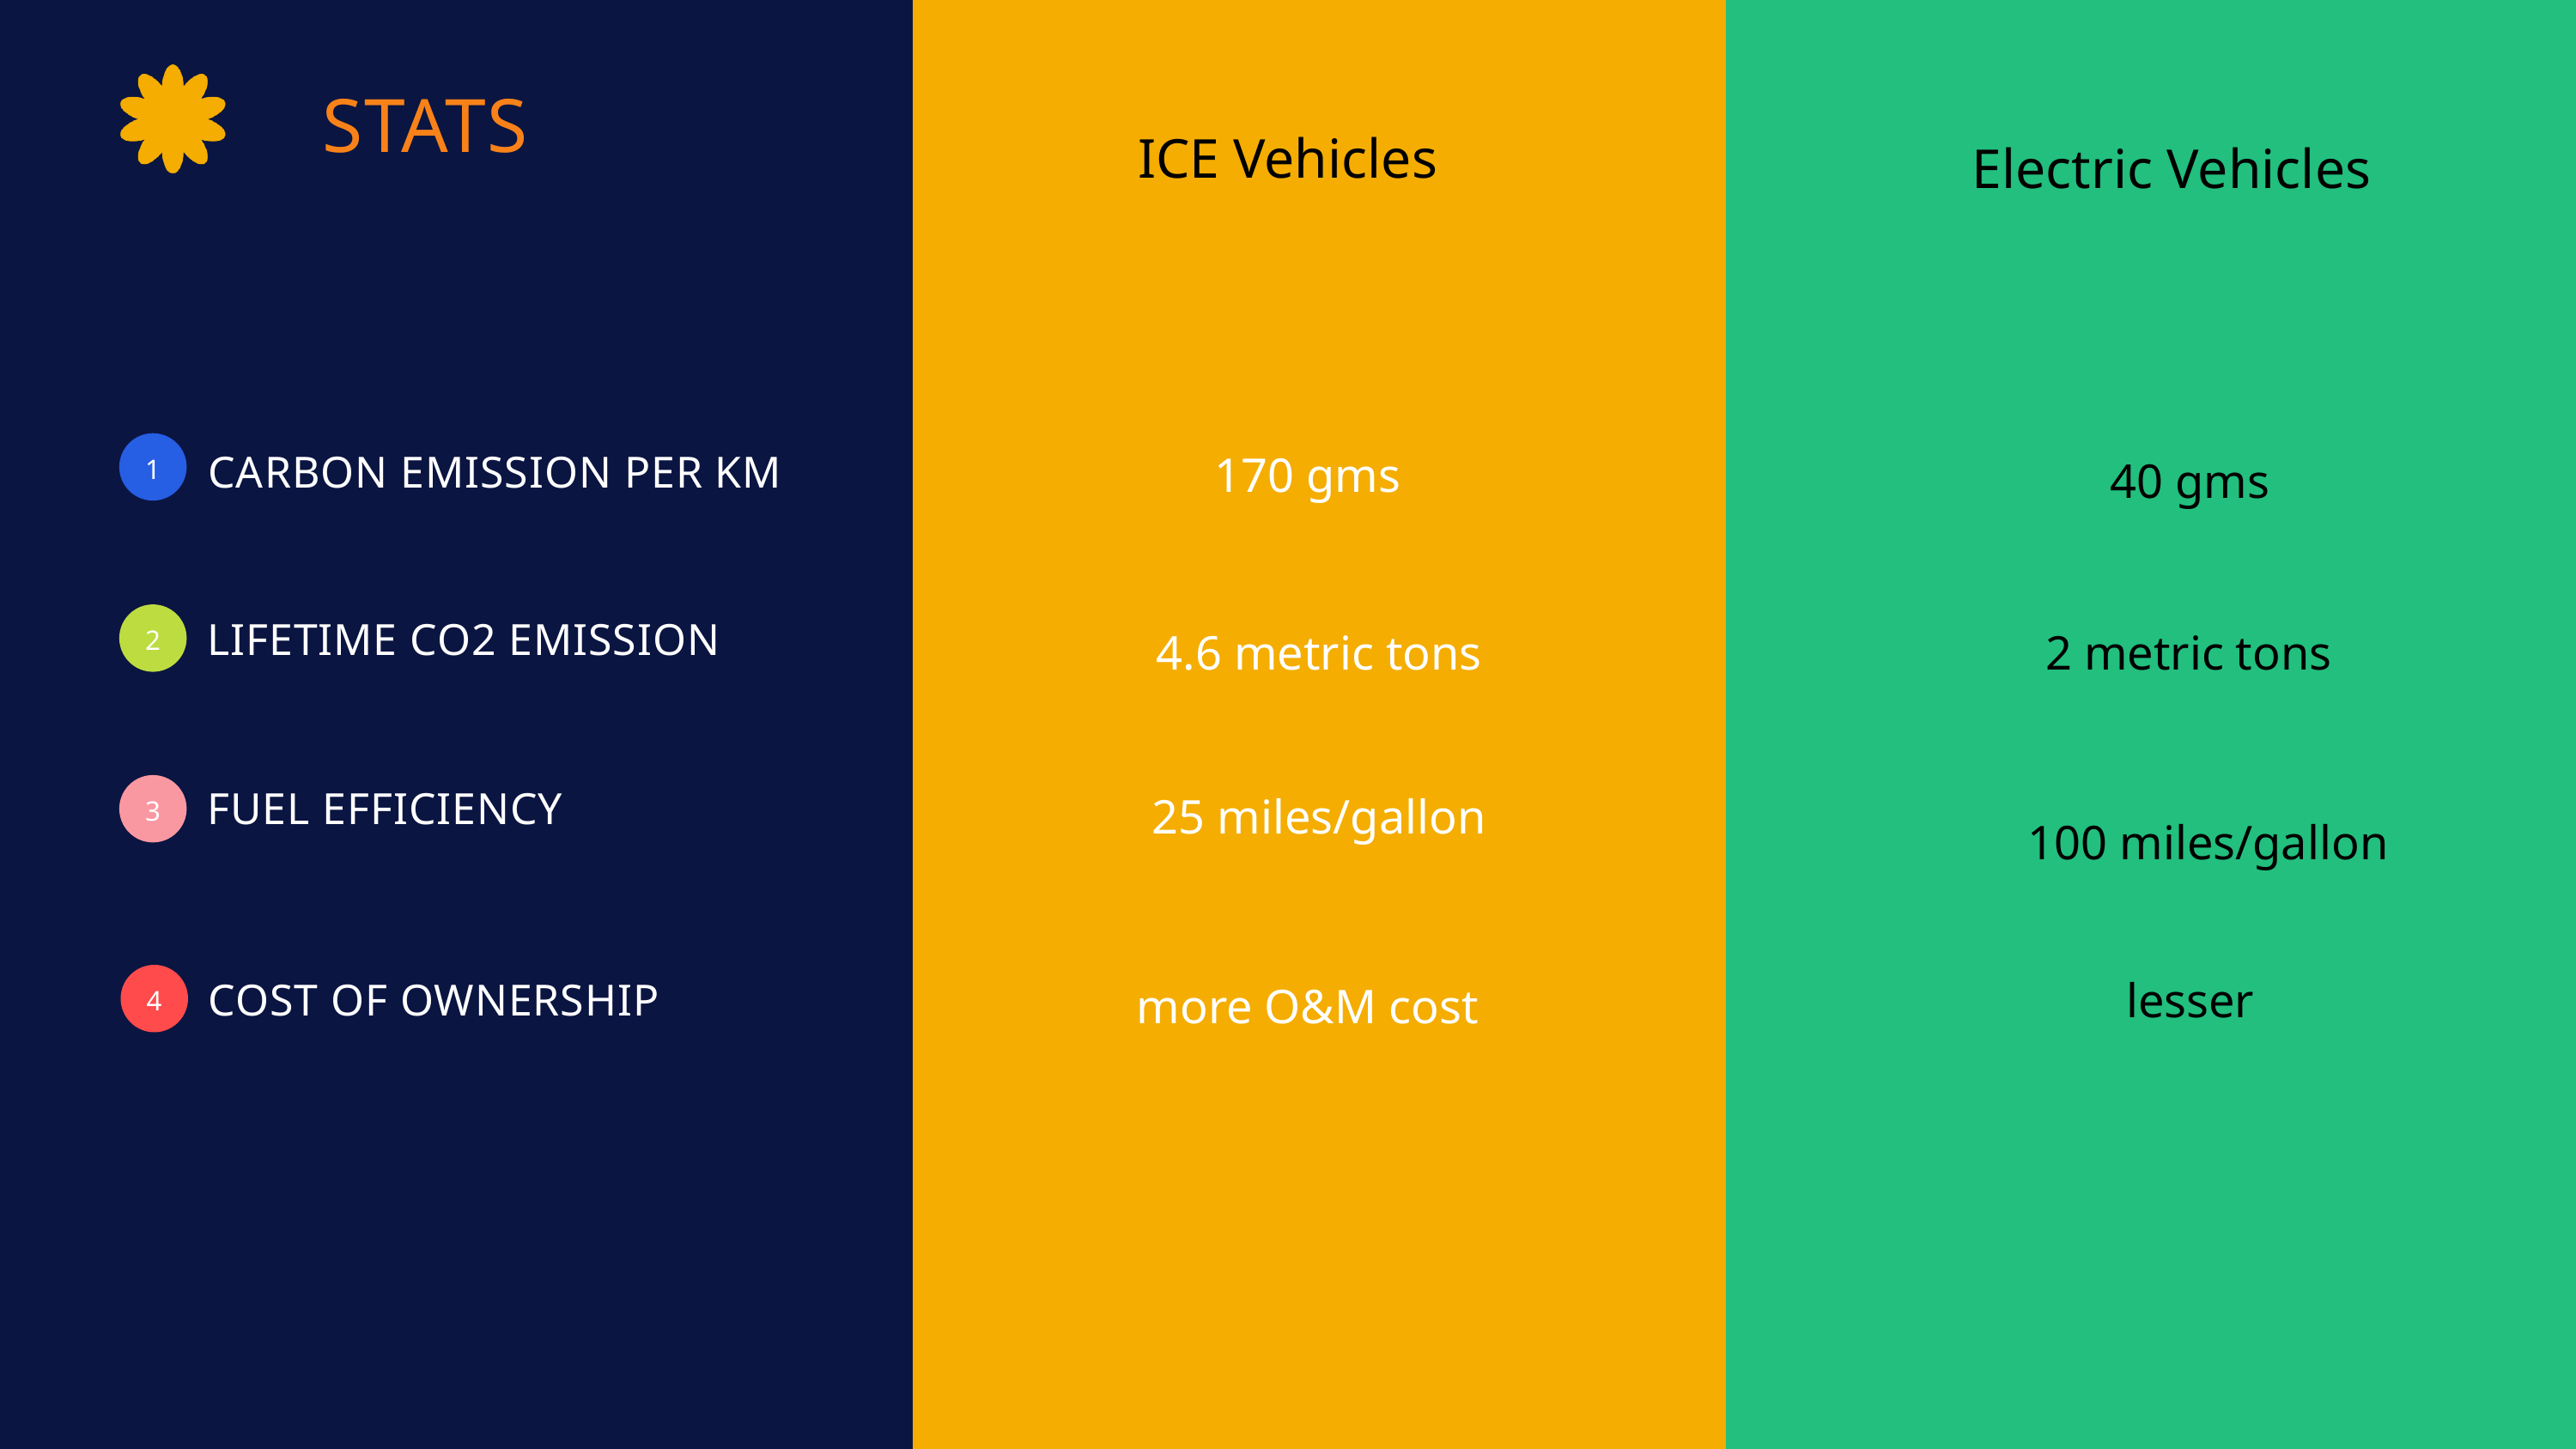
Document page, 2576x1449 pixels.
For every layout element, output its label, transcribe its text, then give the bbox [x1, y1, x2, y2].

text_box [0, 221, 1212, 1204]
text_box more O&M cost [1215, 954, 1510, 1034]
text_box [118, 64, 227, 174]
text_box 4.6 metric tons [1215, 599, 1522, 679]
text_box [1725, 0, 2576, 1449]
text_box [118, 433, 187, 501]
text_box 170 gms [1215, 421, 1510, 501]
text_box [118, 603, 187, 672]
text_box STATS [322, 93, 1019, 167]
text_box ICE Vehicles [1115, 97, 1461, 189]
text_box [120, 964, 189, 1033]
text_box 25 miles/gallon [1215, 764, 1522, 844]
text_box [118, 774, 187, 843]
